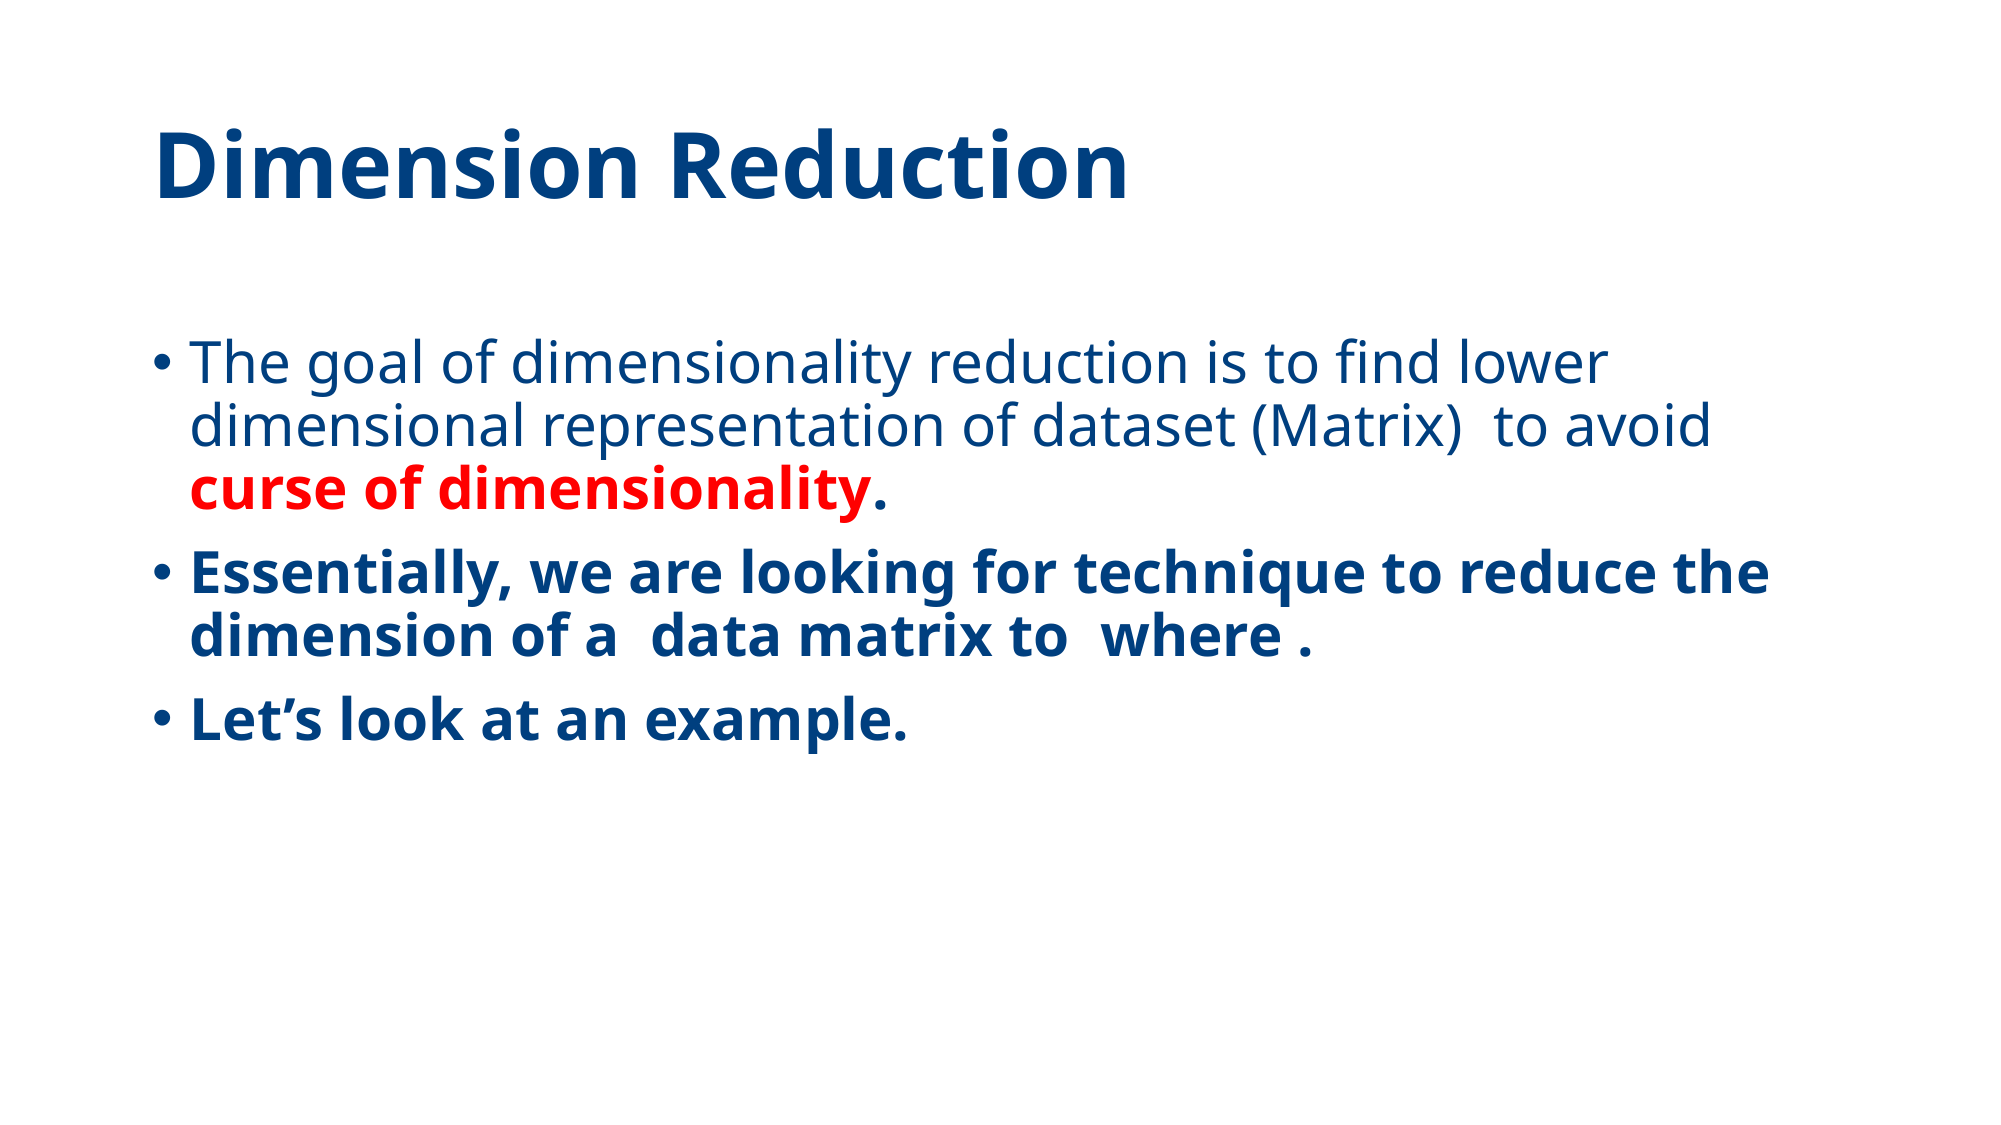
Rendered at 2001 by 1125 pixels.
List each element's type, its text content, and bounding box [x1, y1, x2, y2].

title Dimension Reduction [137, 59, 1863, 278]
